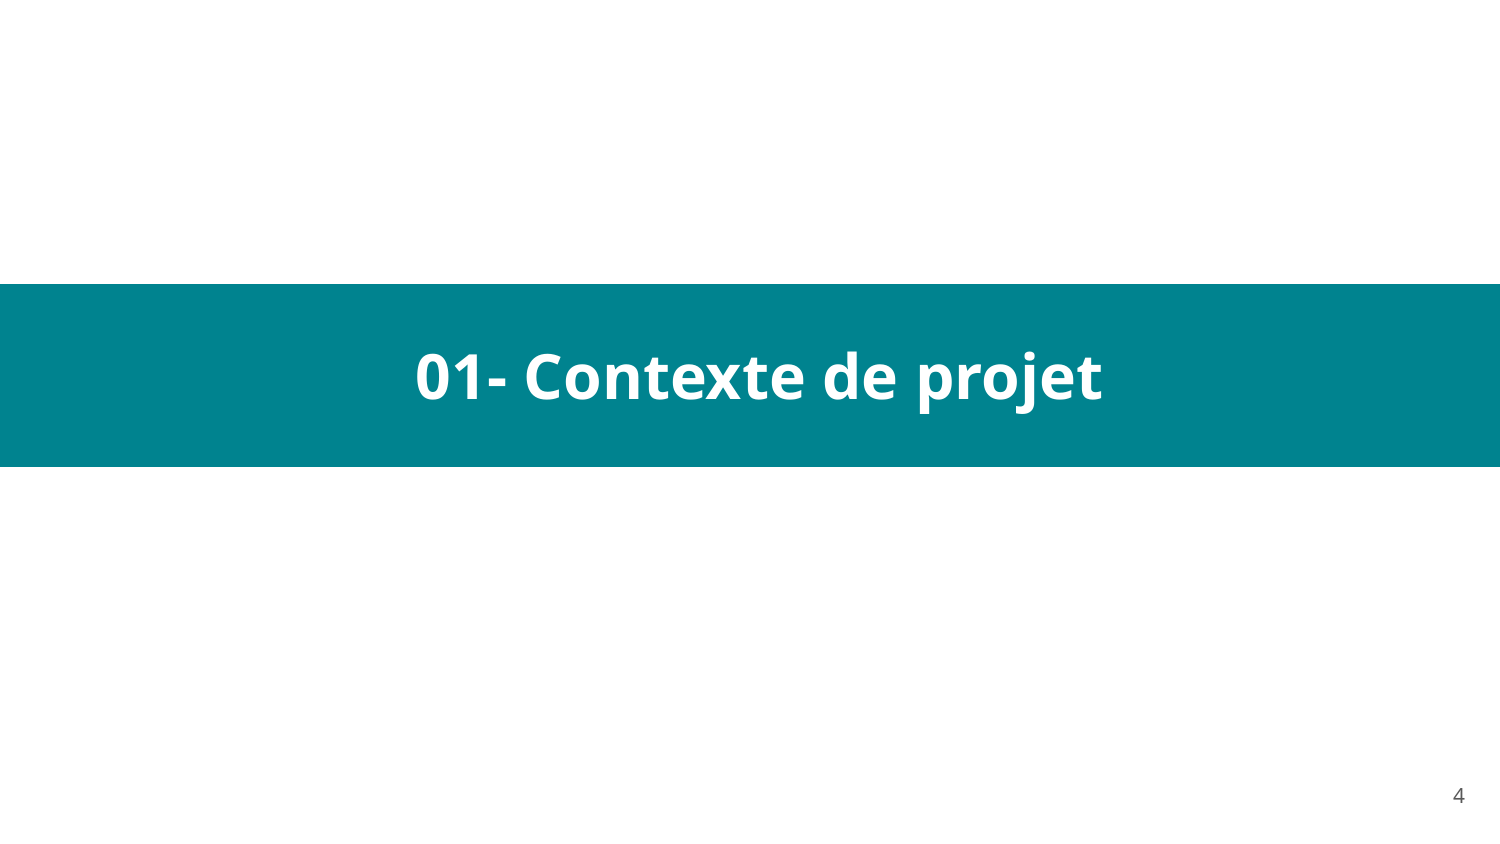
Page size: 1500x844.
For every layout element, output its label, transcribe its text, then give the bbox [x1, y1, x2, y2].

title 01- Contexte de projet [56, 319, 1481, 430]
slide_number ‹#› [1389, 764, 1480, 830]
